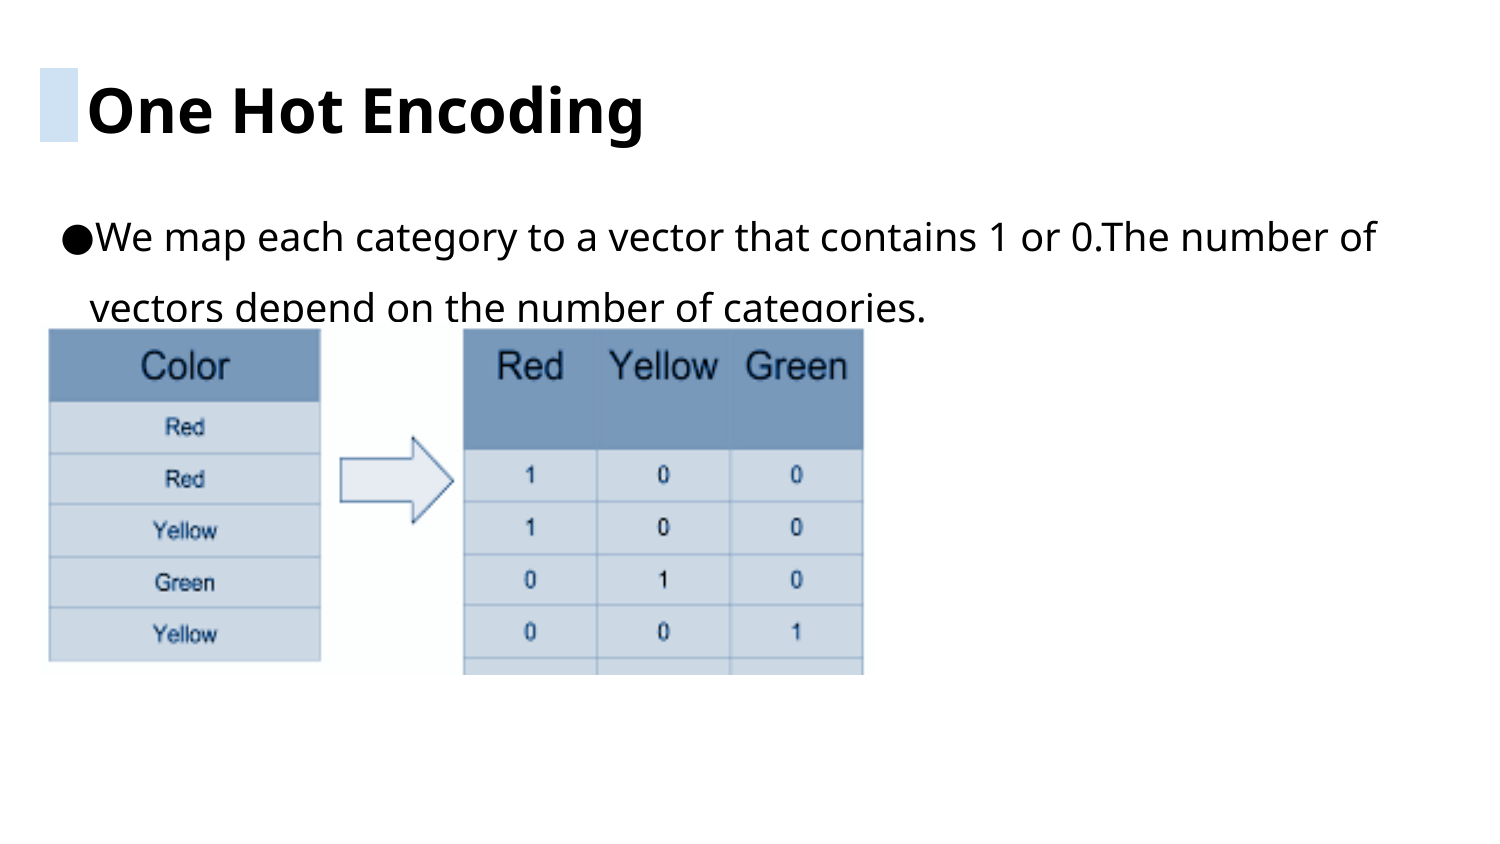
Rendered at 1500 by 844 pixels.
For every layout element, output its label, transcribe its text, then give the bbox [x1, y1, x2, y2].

text_box We map each category to a vector that contains 1 or 0.The number of vectors depend on the number of categories. [54, 182, 1450, 323]
picture [40, 322, 876, 675]
text_box One Hot Encoding [81, 65, 753, 143]
